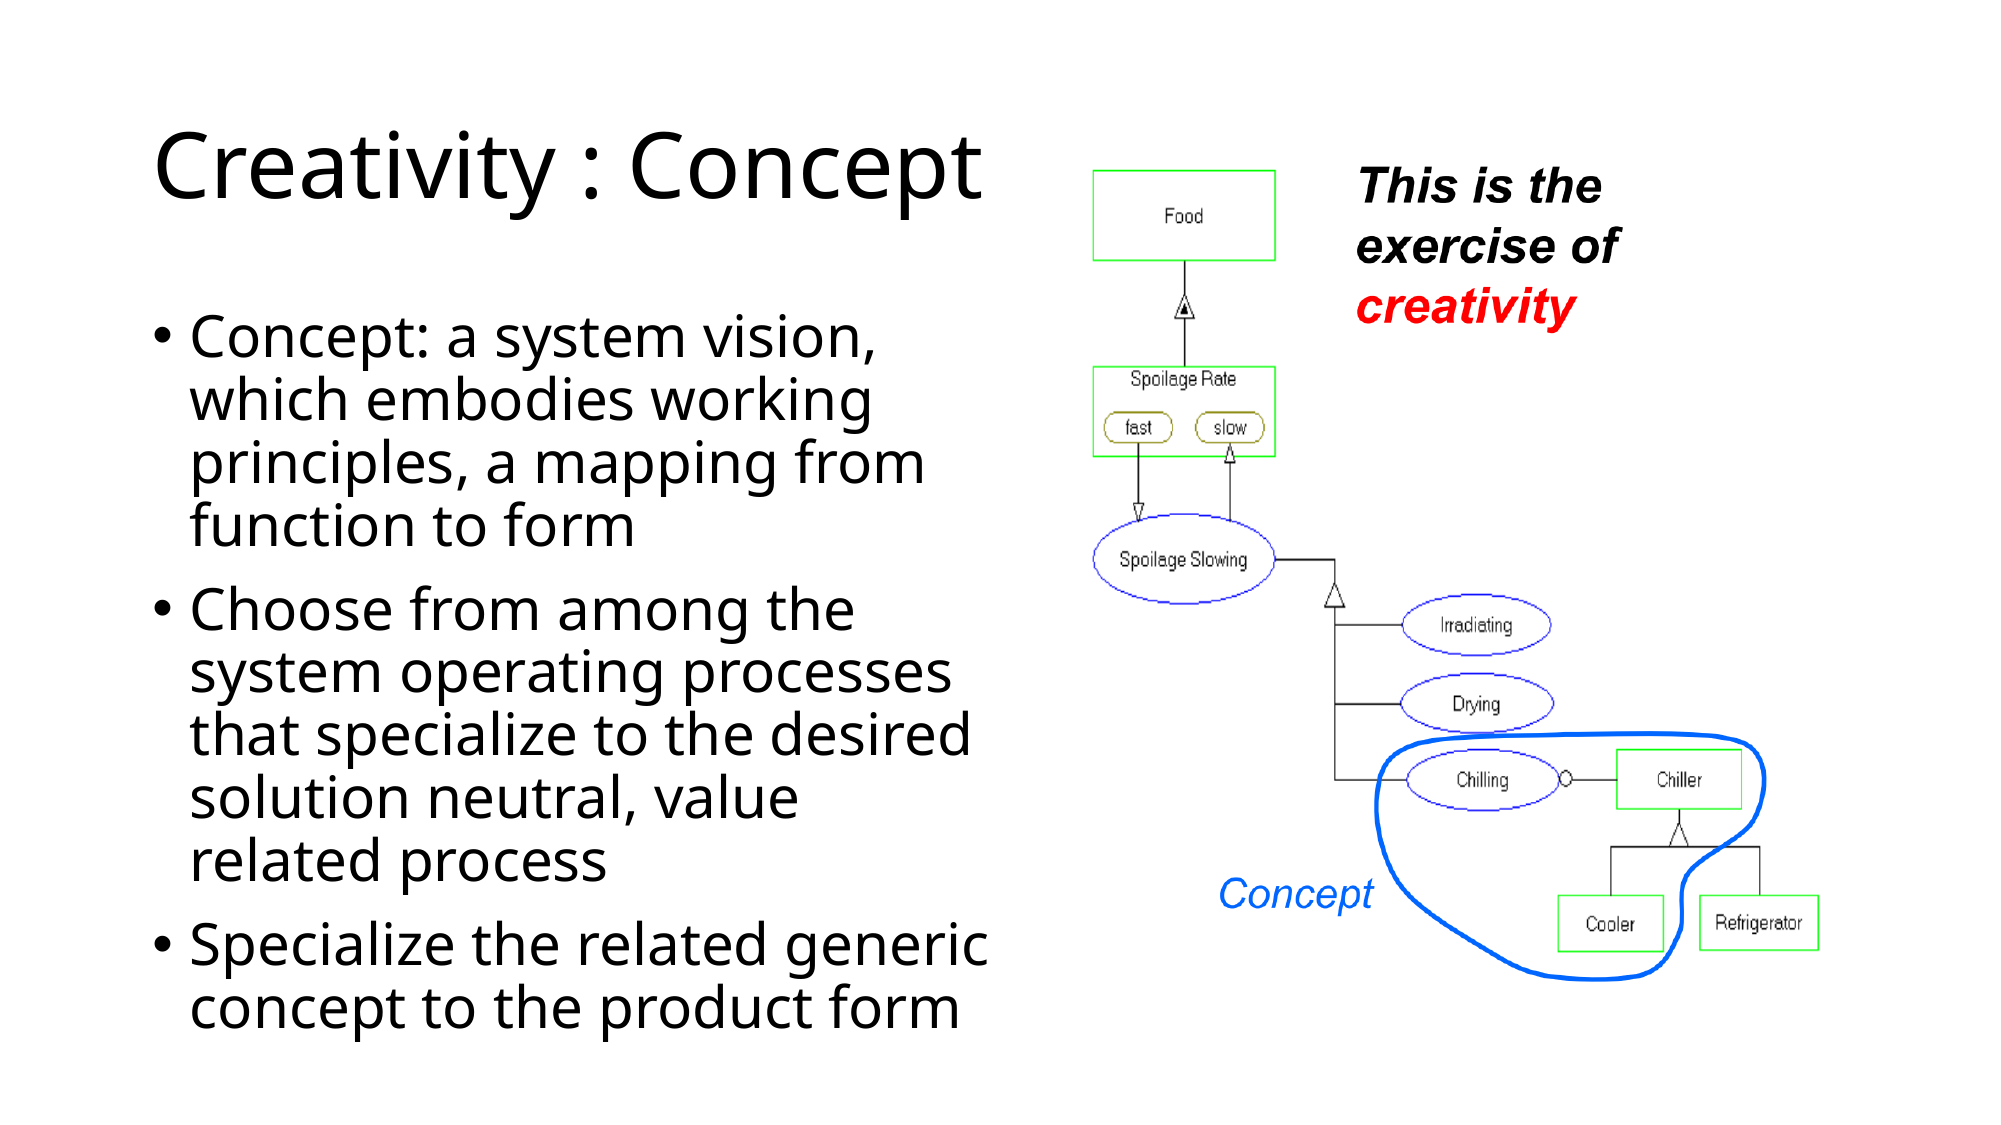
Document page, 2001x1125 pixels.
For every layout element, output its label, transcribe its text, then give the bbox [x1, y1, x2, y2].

list Concept: a system vision, which embodies working principles, a mapping from function to form Choose from among the system operating processes that specialize to the desired solution neutral, value related process Specialize the related generic concept to the product form [137, 299, 1021, 1014]
picture [1065, 140, 1825, 1014]
title Creativity : Concept [137, 59, 1863, 278]
